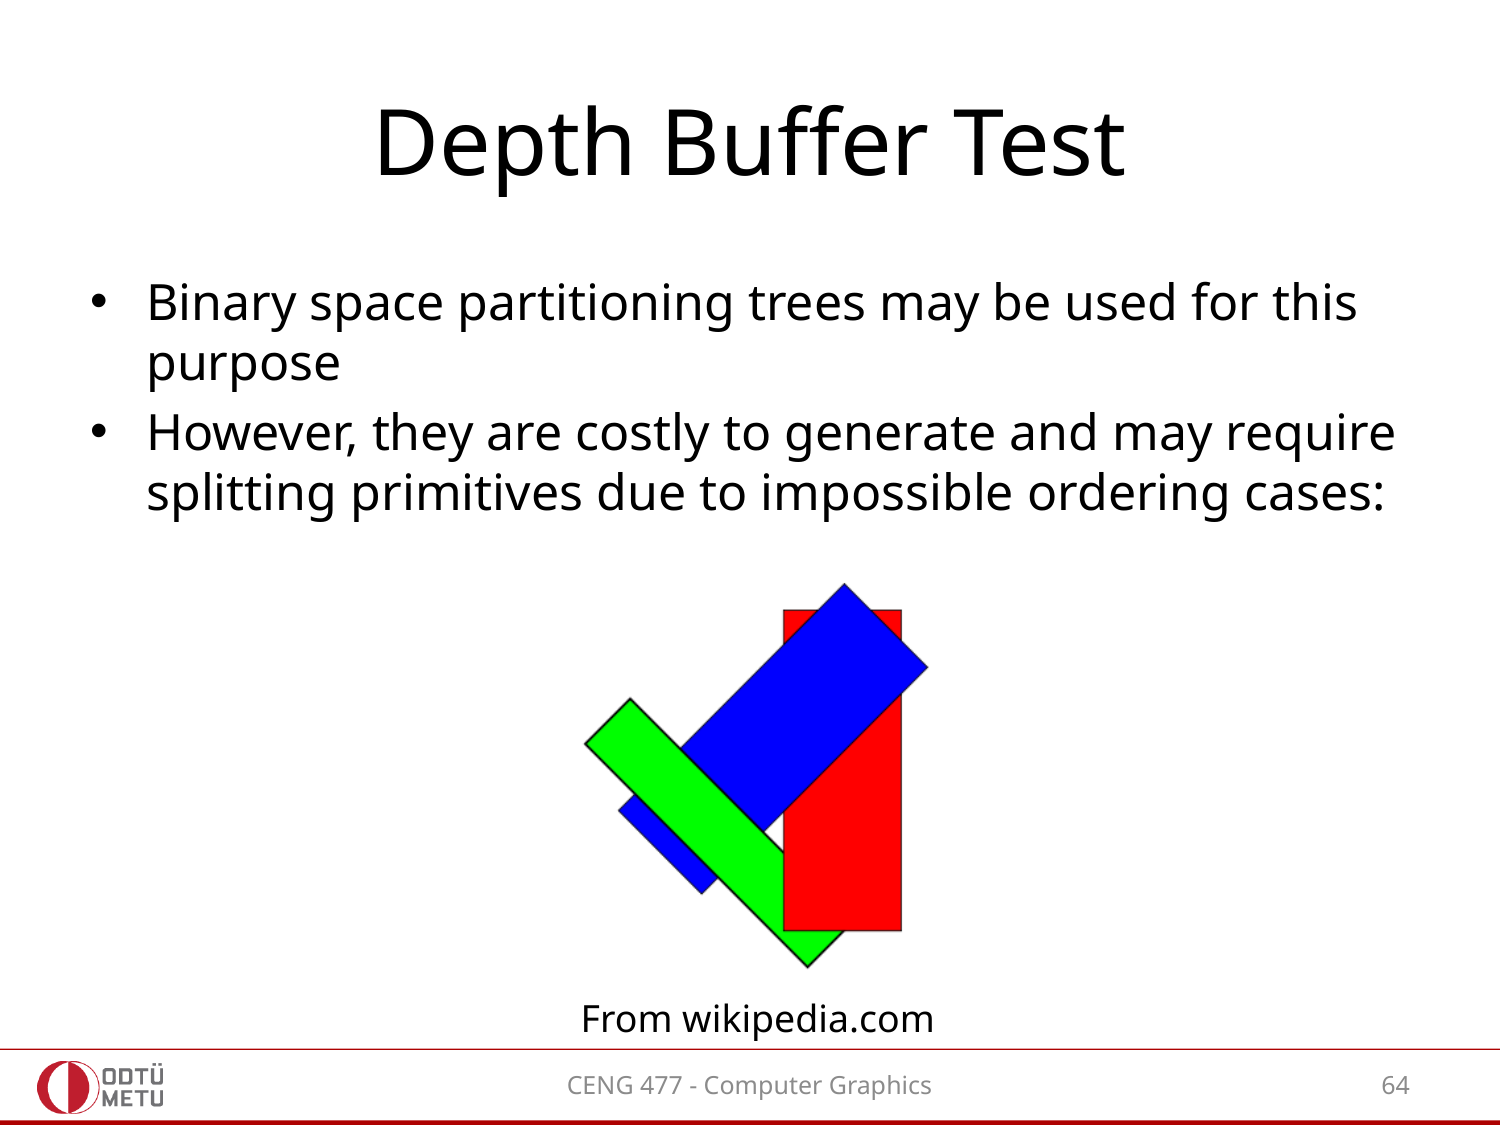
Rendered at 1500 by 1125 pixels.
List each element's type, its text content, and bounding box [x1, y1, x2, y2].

slide_number 64 [1074, 1056, 1425, 1117]
picture [574, 574, 940, 983]
text_box From wikipedia.com [565, 987, 950, 1048]
list Binary space partitioning trees may be used for this purpose However, they are costly to generate and may require splitting primitives due to impossible ordering cases: [75, 262, 1425, 1005]
title Depth Buffer Test [75, 45, 1425, 233]
footer CENG 477 - Computer Graphics [512, 1056, 988, 1117]
picture [37, 1061, 163, 1114]
